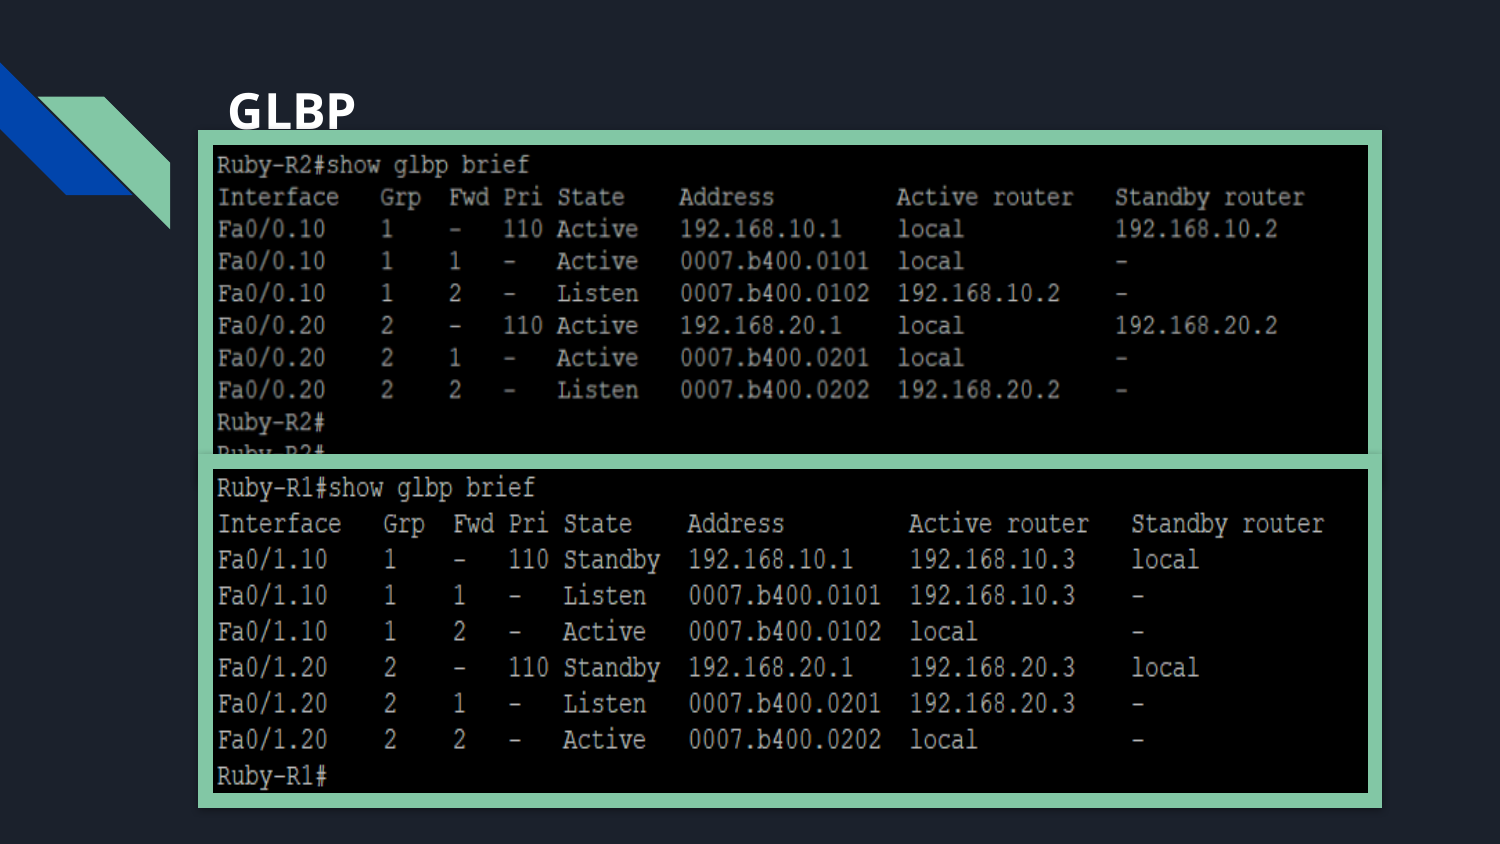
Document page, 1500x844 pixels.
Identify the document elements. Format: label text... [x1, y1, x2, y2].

title GLBP [212, 64, 1368, 127]
picture [212, 144, 1368, 794]
